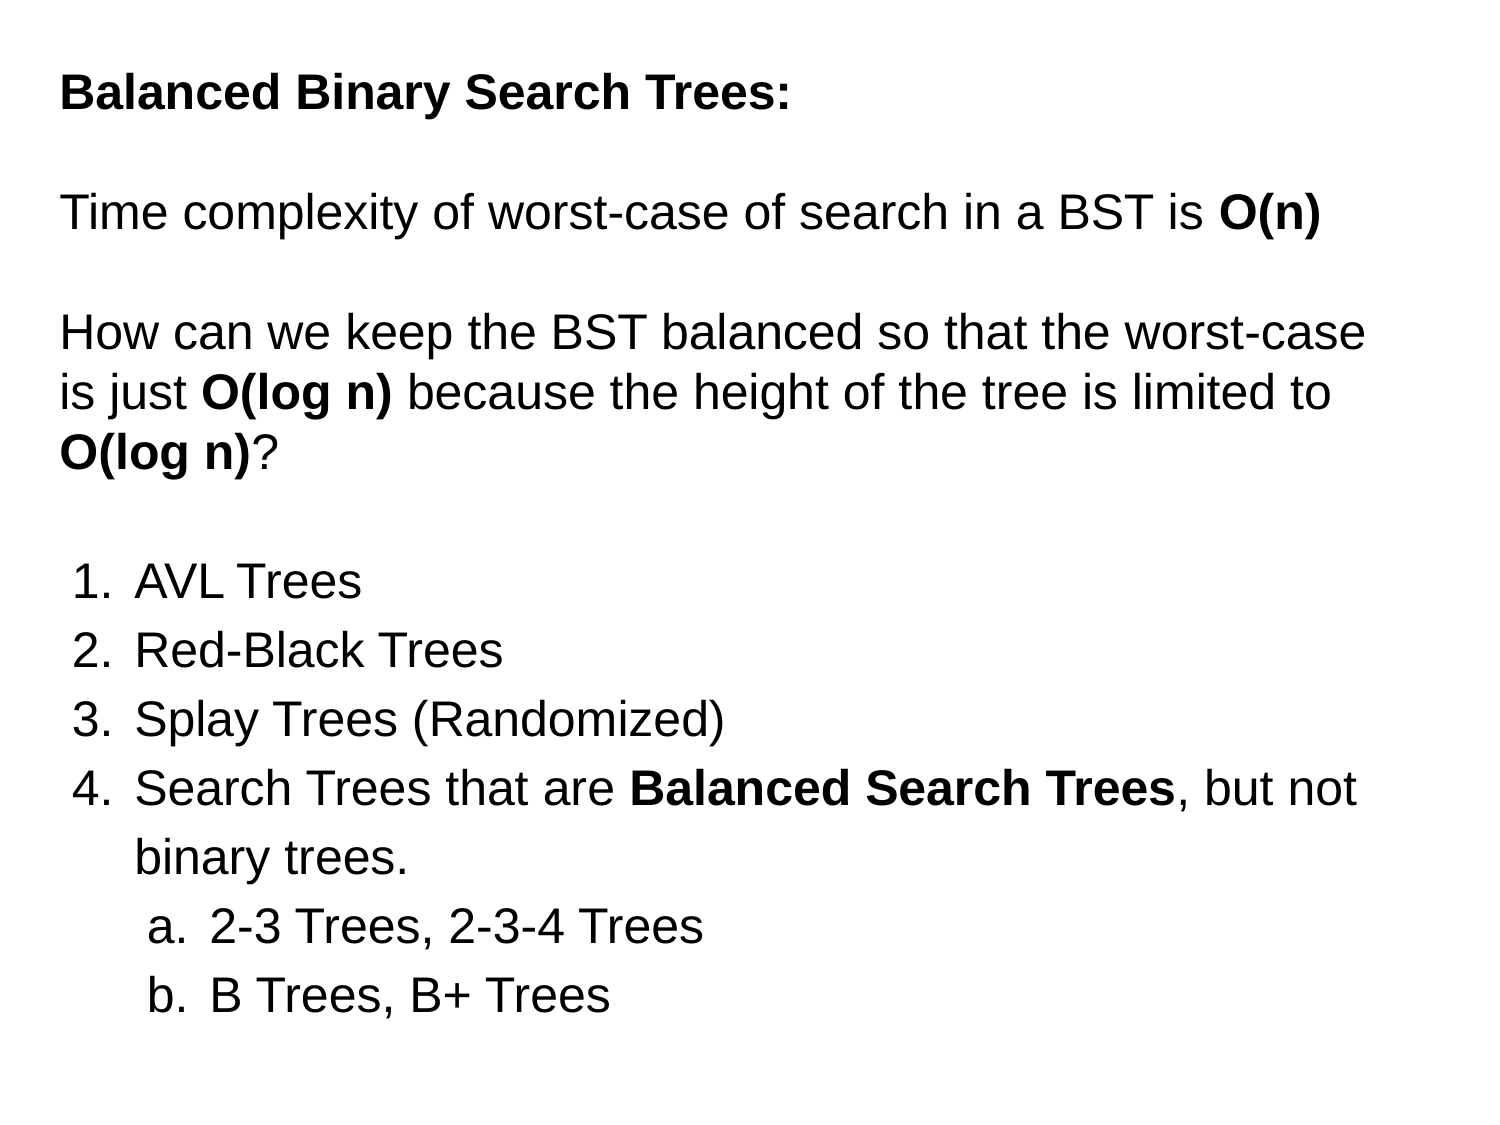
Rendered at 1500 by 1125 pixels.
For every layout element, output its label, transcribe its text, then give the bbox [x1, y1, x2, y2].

text_box Balanced Binary Search Trees: Time complexity of worst-case of search in a BST is O(n) How can we keep the BST balanced so that the worst-case is just O(log n) because the height of the tree is limited to O(log n)? AVL Trees Red-Black Trees Splay Trees (Randomized) Search Trees that are Balanced Search Trees, but not binary trees. 2-3 Trees, 2-3-4 Trees B Trees, B+ Trees [44, 44, 1418, 1018]
